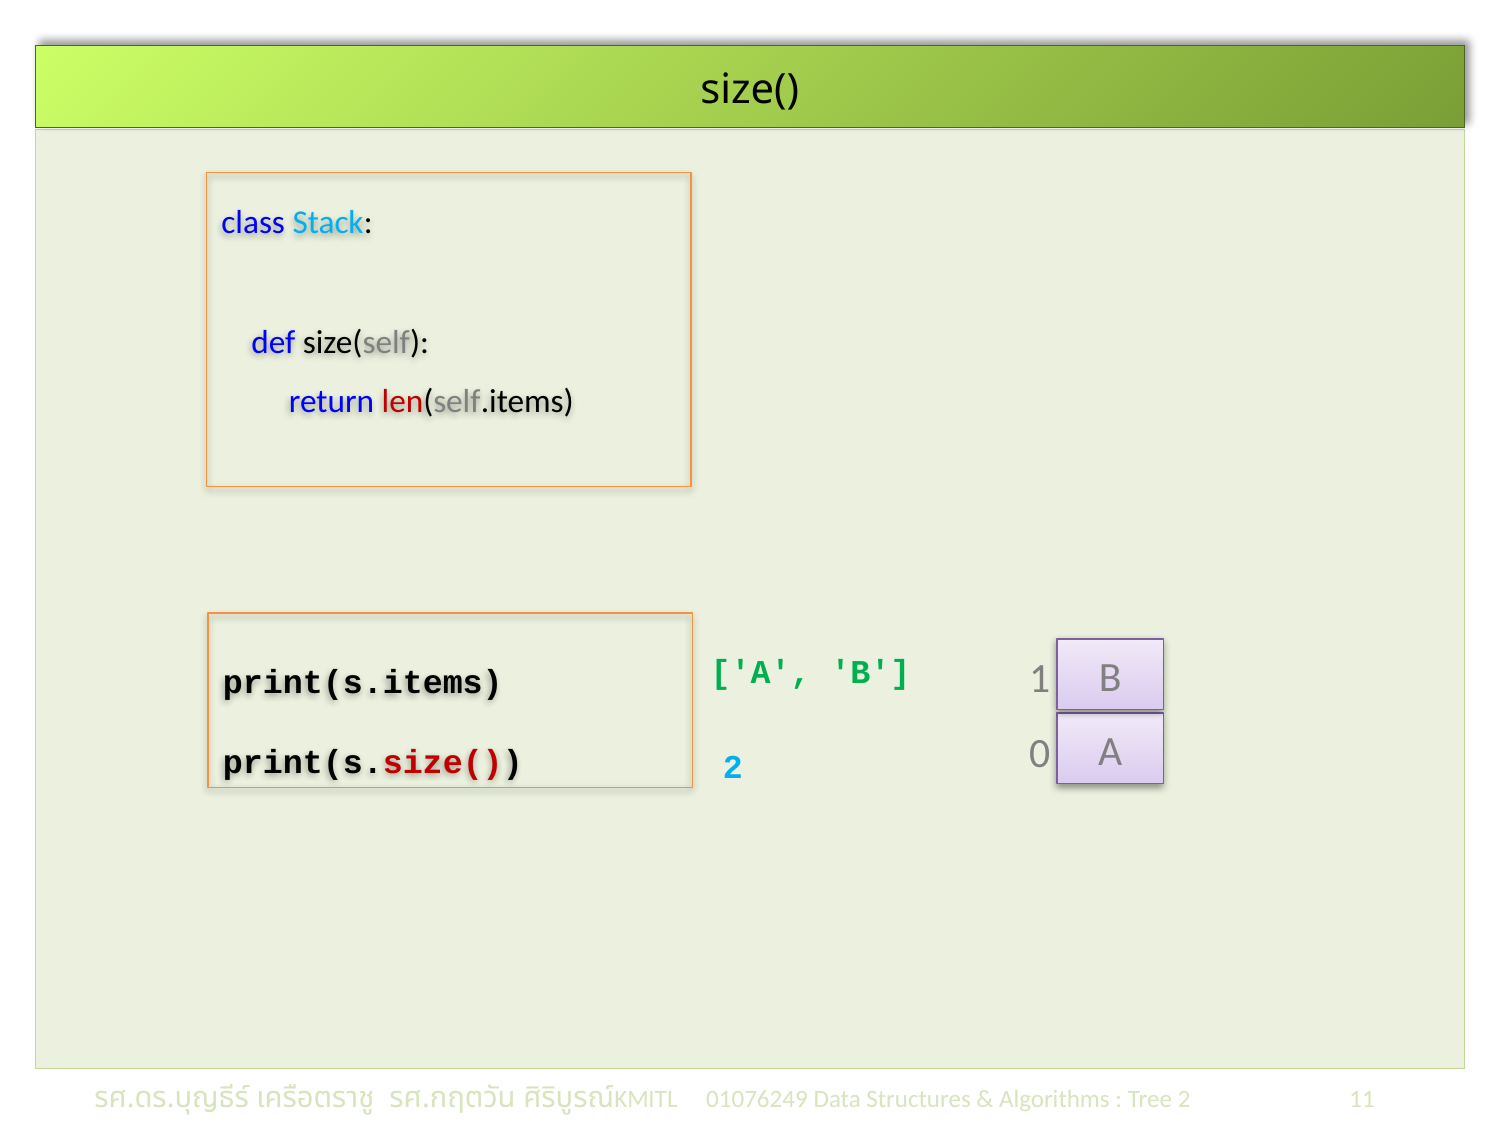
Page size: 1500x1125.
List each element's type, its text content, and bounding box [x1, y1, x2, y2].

text_box 2 [708, 737, 758, 793]
text_box B [1077, 638, 1164, 710]
text_box 1 0 [1002, 540, 1077, 792]
text_box A [1077, 717, 1164, 784]
text_box class Stack: def size(self): return len(self.items) [206, 172, 692, 487]
title size() [35, 45, 1465, 128]
text_box ['A', 'B'] [695, 643, 926, 698]
text_box print(s.items) print(s.size()) [207, 612, 693, 788]
